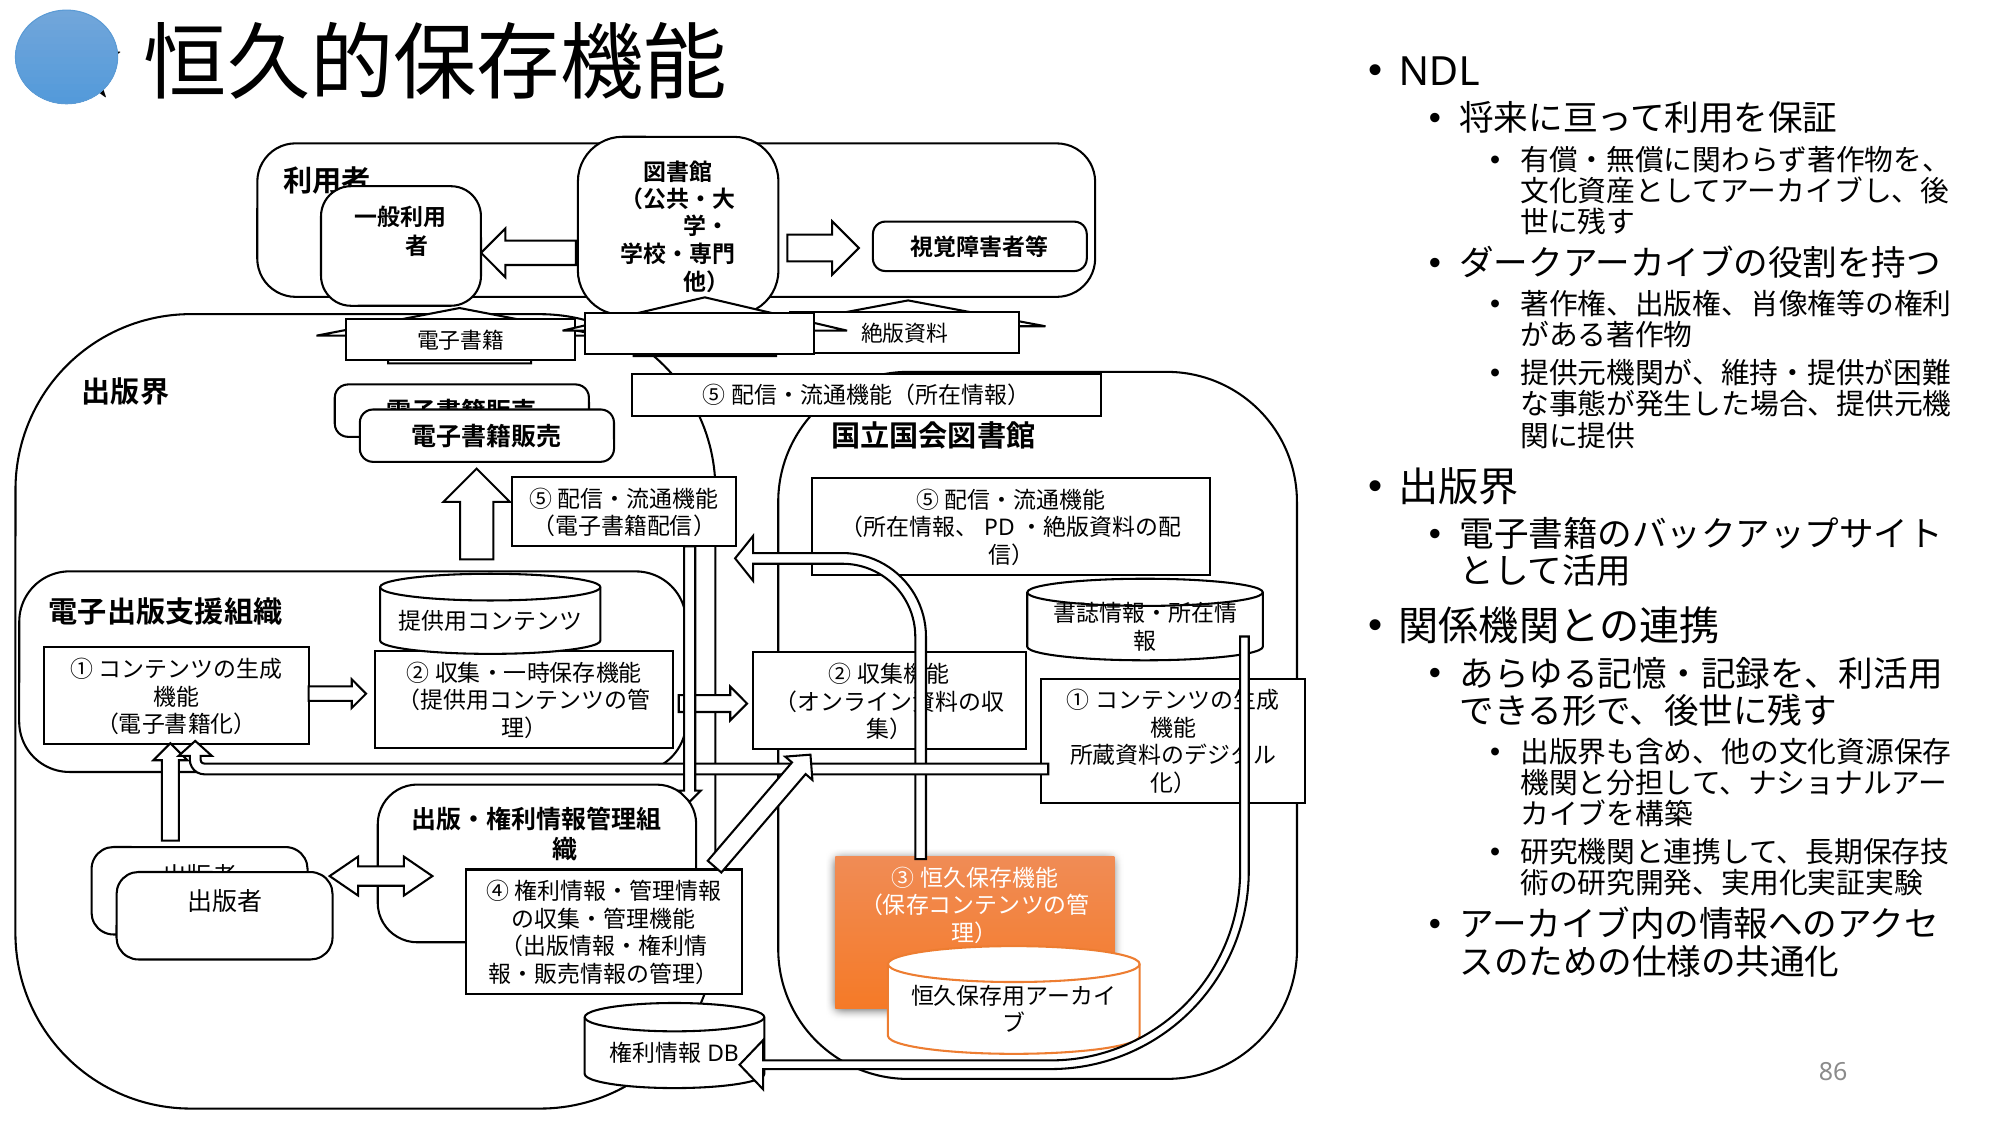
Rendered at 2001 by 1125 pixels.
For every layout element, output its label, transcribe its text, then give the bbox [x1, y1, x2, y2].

text_box [150, 741, 188, 842]
text_box 出版・権利情報管理組織 [376, 783, 698, 944]
text_box 一般利用者 [319, 185, 483, 307]
text_box [562, 324, 584, 332]
text_box [175, 739, 683, 776]
text_box [14, 9, 119, 105]
text_box 電子書籍販売 [358, 408, 616, 463]
text_box [402, 306, 517, 318]
text_box [576, 332, 584, 337]
text_box 電子出版支援組織 [18, 570, 683, 774]
text_box ①コンテンツの生成機能 所蔵資料のデジタル化） [1250, 678, 1306, 804]
text_box [676, 545, 704, 804]
text_box 出版界 [14, 313, 716, 1110]
text_box [677, 694, 683, 714]
text_box 出版界 [697, 547, 717, 694]
text_box [307, 676, 368, 711]
text_box [706, 753, 814, 874]
text_box [697, 762, 789, 776]
text_box ⑤配信・流通機能（所在情報） [631, 373, 1102, 417]
text_box 利用者 [759, 142, 1097, 298]
text_box ①コンテンツの生成機能 （電子書籍化） [43, 646, 310, 745]
text_box 絶版資料 [789, 311, 1020, 354]
text_box 電子書籍 [345, 318, 576, 361]
text_box [738, 635, 1250, 1092]
text_box 利用者 [256, 142, 598, 298]
text_box 所在情報 [584, 312, 815, 355]
text_box [327, 854, 435, 898]
text_box [440, 467, 511, 561]
text_box [815, 322, 848, 332]
text_box 恒久保存用アーカイブ [886, 945, 1141, 1055]
text_box [813, 762, 1050, 776]
text_box 書誌情報・所在情報 [1026, 577, 1264, 662]
text_box 視覚障害者等 [871, 220, 1088, 273]
slide_number 86 [1412, 1042, 1863, 1103]
text_box 国立国会図書館 [860, 804, 1299, 1080]
text_box 国立国会図書館 [777, 370, 1299, 762]
text_box [733, 533, 928, 762]
text_box [1020, 320, 1046, 328]
text_box 国立国会図書館 [928, 776, 1239, 1035]
text_box 国立国会図書館 [777, 776, 1106, 1059]
text_box ②収集・一時保存機能 （提供用コンテンツの管理） [374, 650, 674, 749]
text_box [316, 329, 345, 337]
text_box ④権利情報・管理情報の収集・管理機能 （出版情報・権利情報・販売情報の管理） [465, 868, 743, 995]
list NDL 将来に亘って利用を保証 有償・無償に関わらず著作物を、文化資産としてアーカイブし、後世に残す ダークアーカイブの役割を持つ 著作権、出版権、肖像権等の権利がある著作物 提供元機関が、維持・提供が困難な事態が発生した場合、提供元機関に提供 出版界 電子書籍のバックアップサイトとして活用 関係機関との連携 あらゆる記憶・記録を、利活用できる形で、後世に残す 出版界も含め、他の文化資源保存機関と分担して、ナショナルアーカイブを構築 研究機関と連携して、長期保存技術の研究開発、実用化実証実験 アーカイブ内の情報へのアクセスのための仕様の共通化 [1353, 43, 1974, 1028]
text_box 出版者 [115, 870, 334, 961]
text_box ①コンテンツの生成機能 所蔵資料のデジタル化） [1040, 678, 1239, 804]
text_box ③恒久保存機能 （保存コンテンツの管理） [835, 856, 1115, 1009]
text_box ②収集機能 （オンライン資料の収集） [928, 651, 1027, 750]
text_box [483, 226, 576, 280]
text_box 図書館 （公共・大学・ 学校・専門他） [576, 135, 780, 312]
text_box [697, 684, 749, 723]
text_box 出版界 [697, 714, 717, 762]
text_box [387, 361, 533, 365]
text_box ②収集機能 （オンライン資料の収集） [752, 651, 914, 750]
text_box 出版界 [692, 776, 717, 868]
text_box [637, 296, 772, 312]
text_box [914, 776, 928, 861]
text_box ⑤配信・流通機能 （所在情報、PD・絶版資料の配信） [811, 477, 1211, 576]
text_box 権利情報DB [583, 1001, 766, 1090]
text_box 電子書籍販売 [333, 383, 591, 438]
text_box [846, 299, 970, 311]
text_box ⑤配信・流通機能 （電子書籍配信） [511, 476, 737, 547]
text_box 提供用コンテンツ [379, 572, 602, 655]
title ☆恒久的保存機能 [20, 4, 748, 127]
text_box [786, 218, 861, 278]
text_box 出版者 [90, 845, 309, 936]
